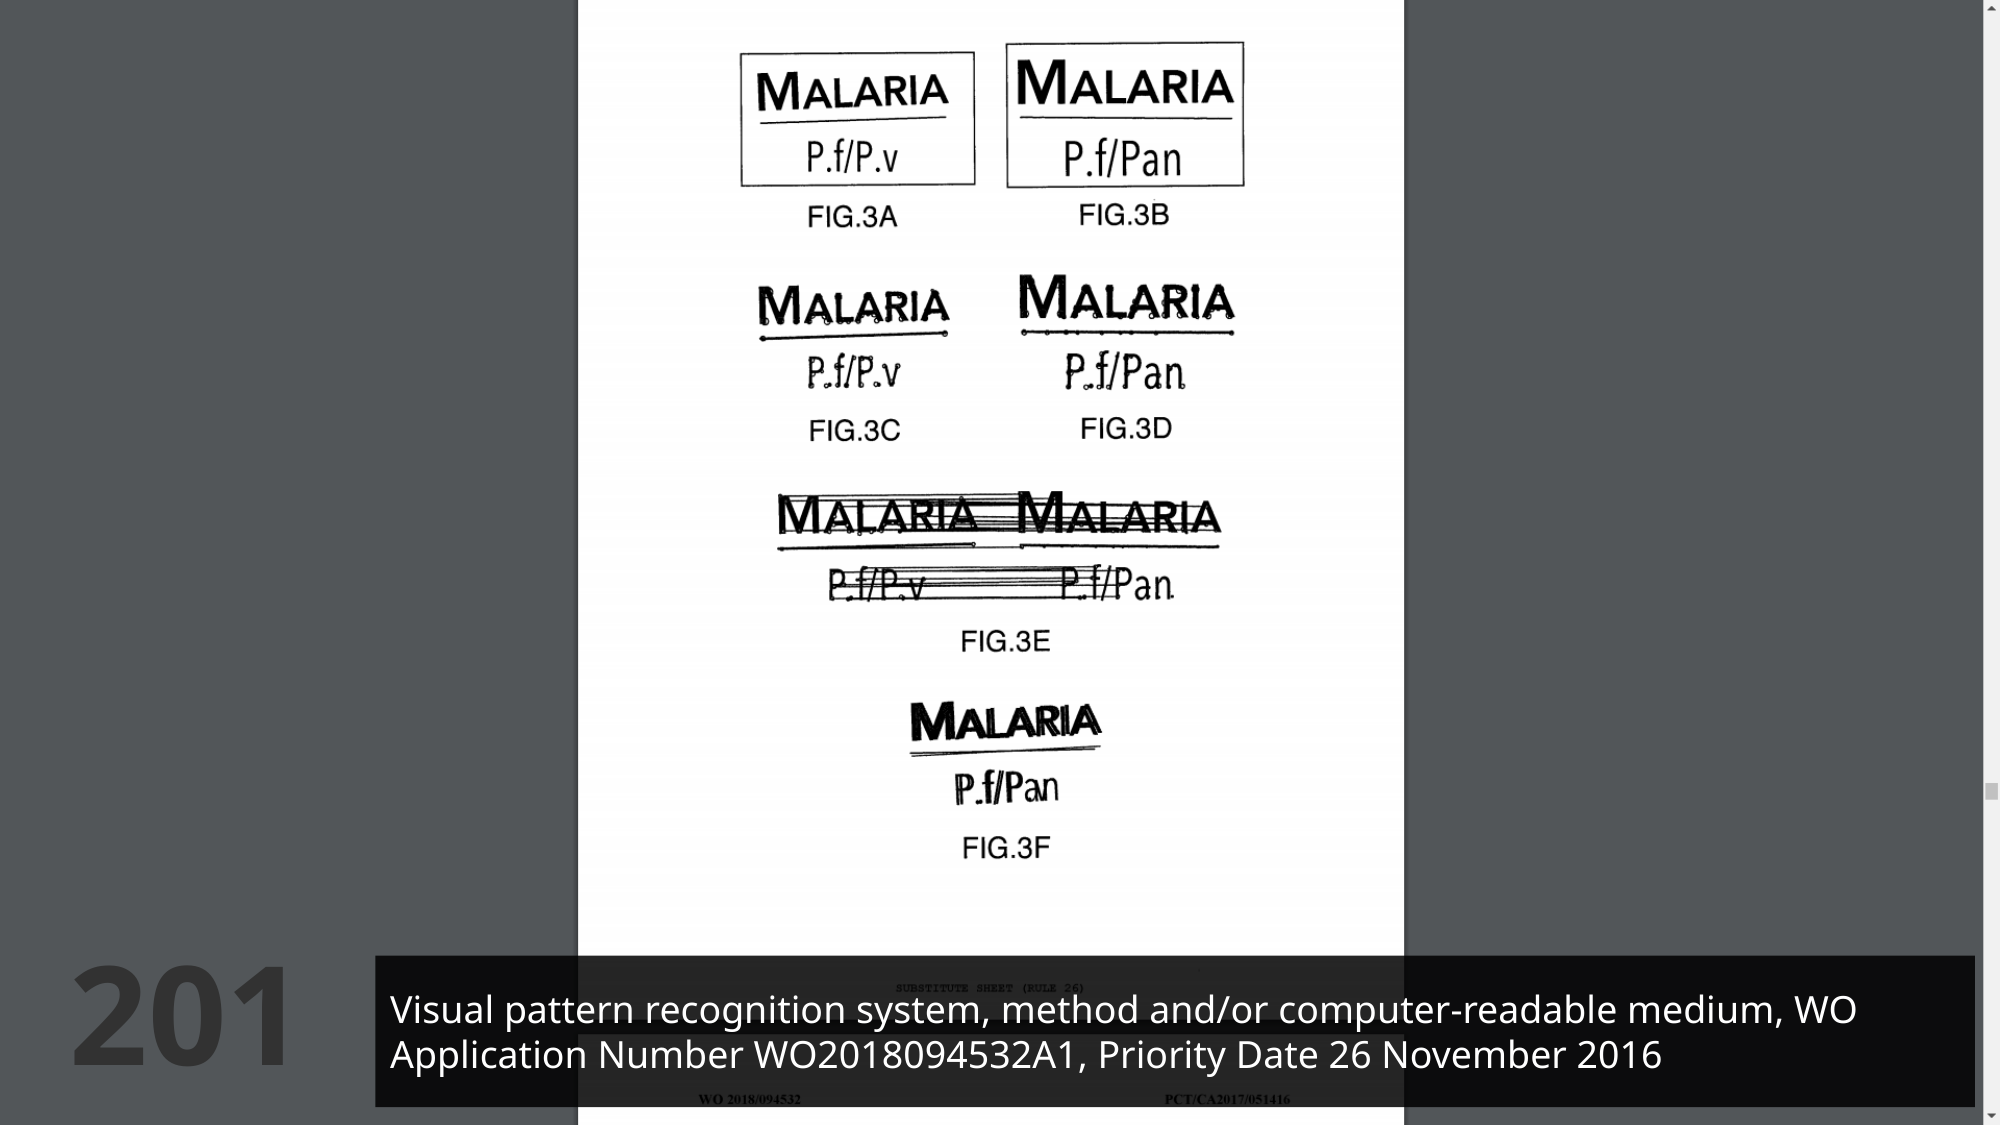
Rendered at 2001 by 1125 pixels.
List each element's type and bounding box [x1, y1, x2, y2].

picture [0, 0, 2000, 1125]
text_box [18, 919, 1976, 1108]
